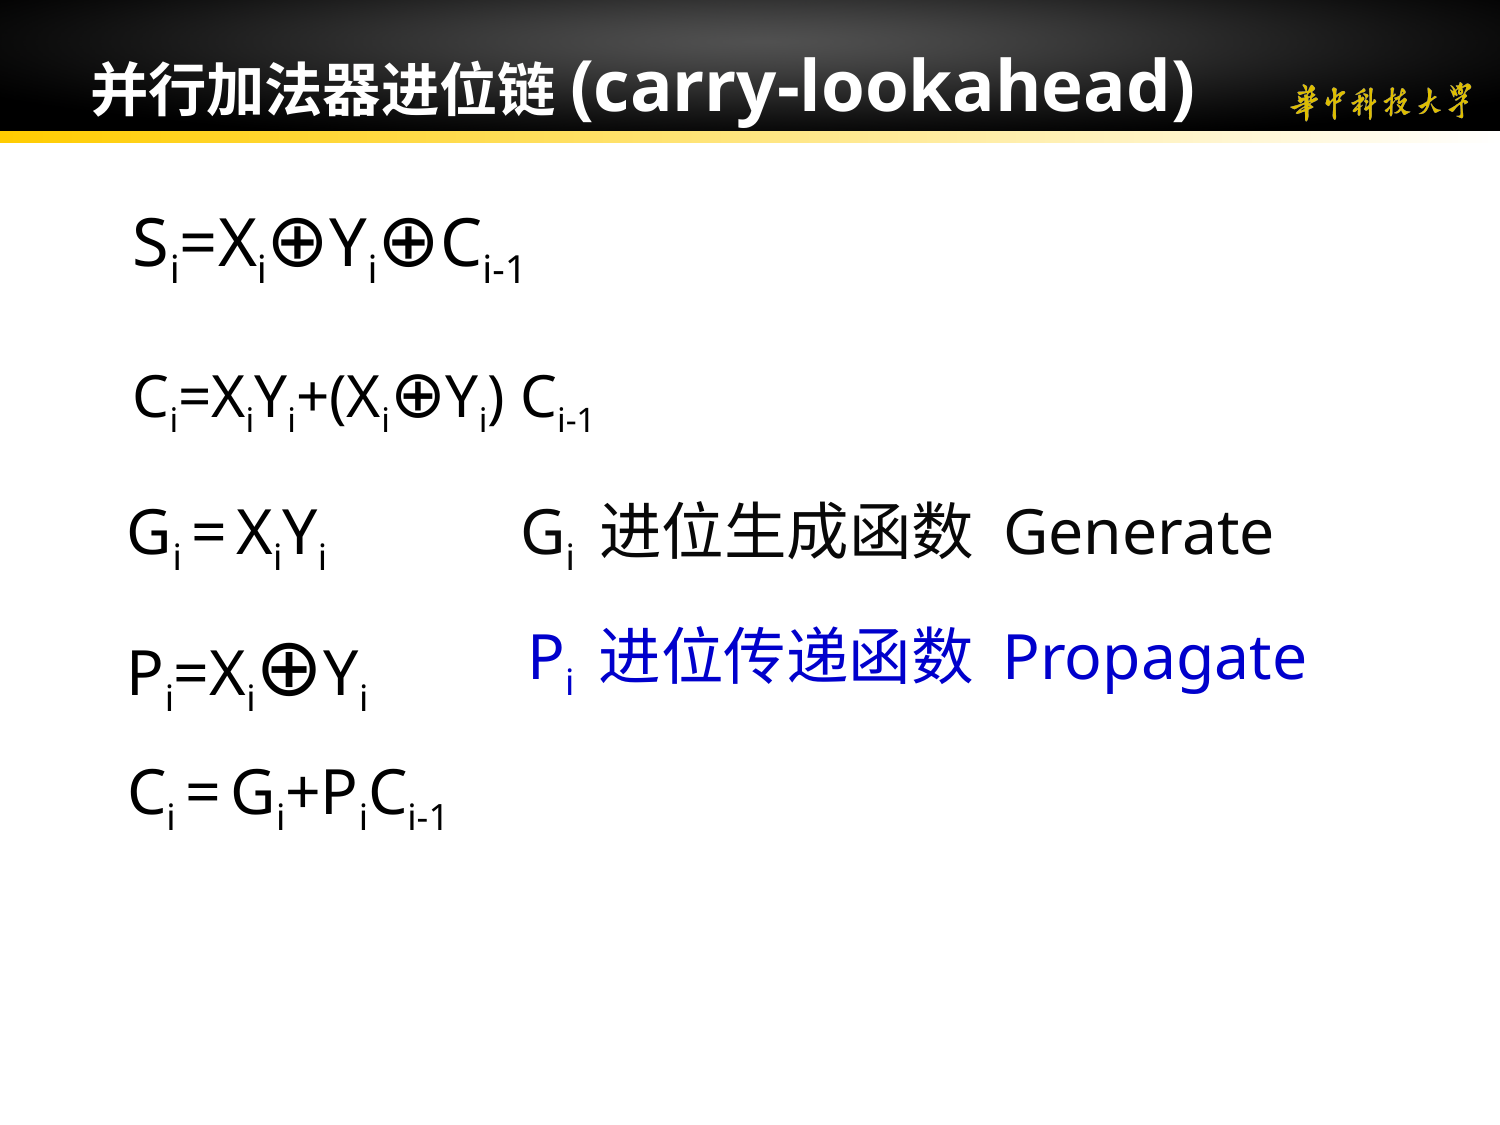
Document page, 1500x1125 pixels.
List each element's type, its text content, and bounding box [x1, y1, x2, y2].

text_box Pi 进位传递函数 Propagate [512, 592, 1488, 711]
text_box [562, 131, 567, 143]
title 并行加法器进位链(carry-lookahead) [74, 34, 1426, 131]
list Si=Xi⊕Yi⊕Ci-1 [117, 184, 768, 322]
text_box =1 [738, 131, 744, 143]
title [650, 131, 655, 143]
text_box Ci=XiYi+(Xi⊕Yi) Ci-1 [117, 326, 1105, 467]
text_box Ci = Gi+PiCi-1 [112, 727, 821, 858]
text_box Gi 进位生成函数 Generate [505, 467, 1481, 586]
picture [0, 0, 1500, 131]
text_box Gi = XiYi Pi=Xi⊕Yi [112, 467, 550, 693]
